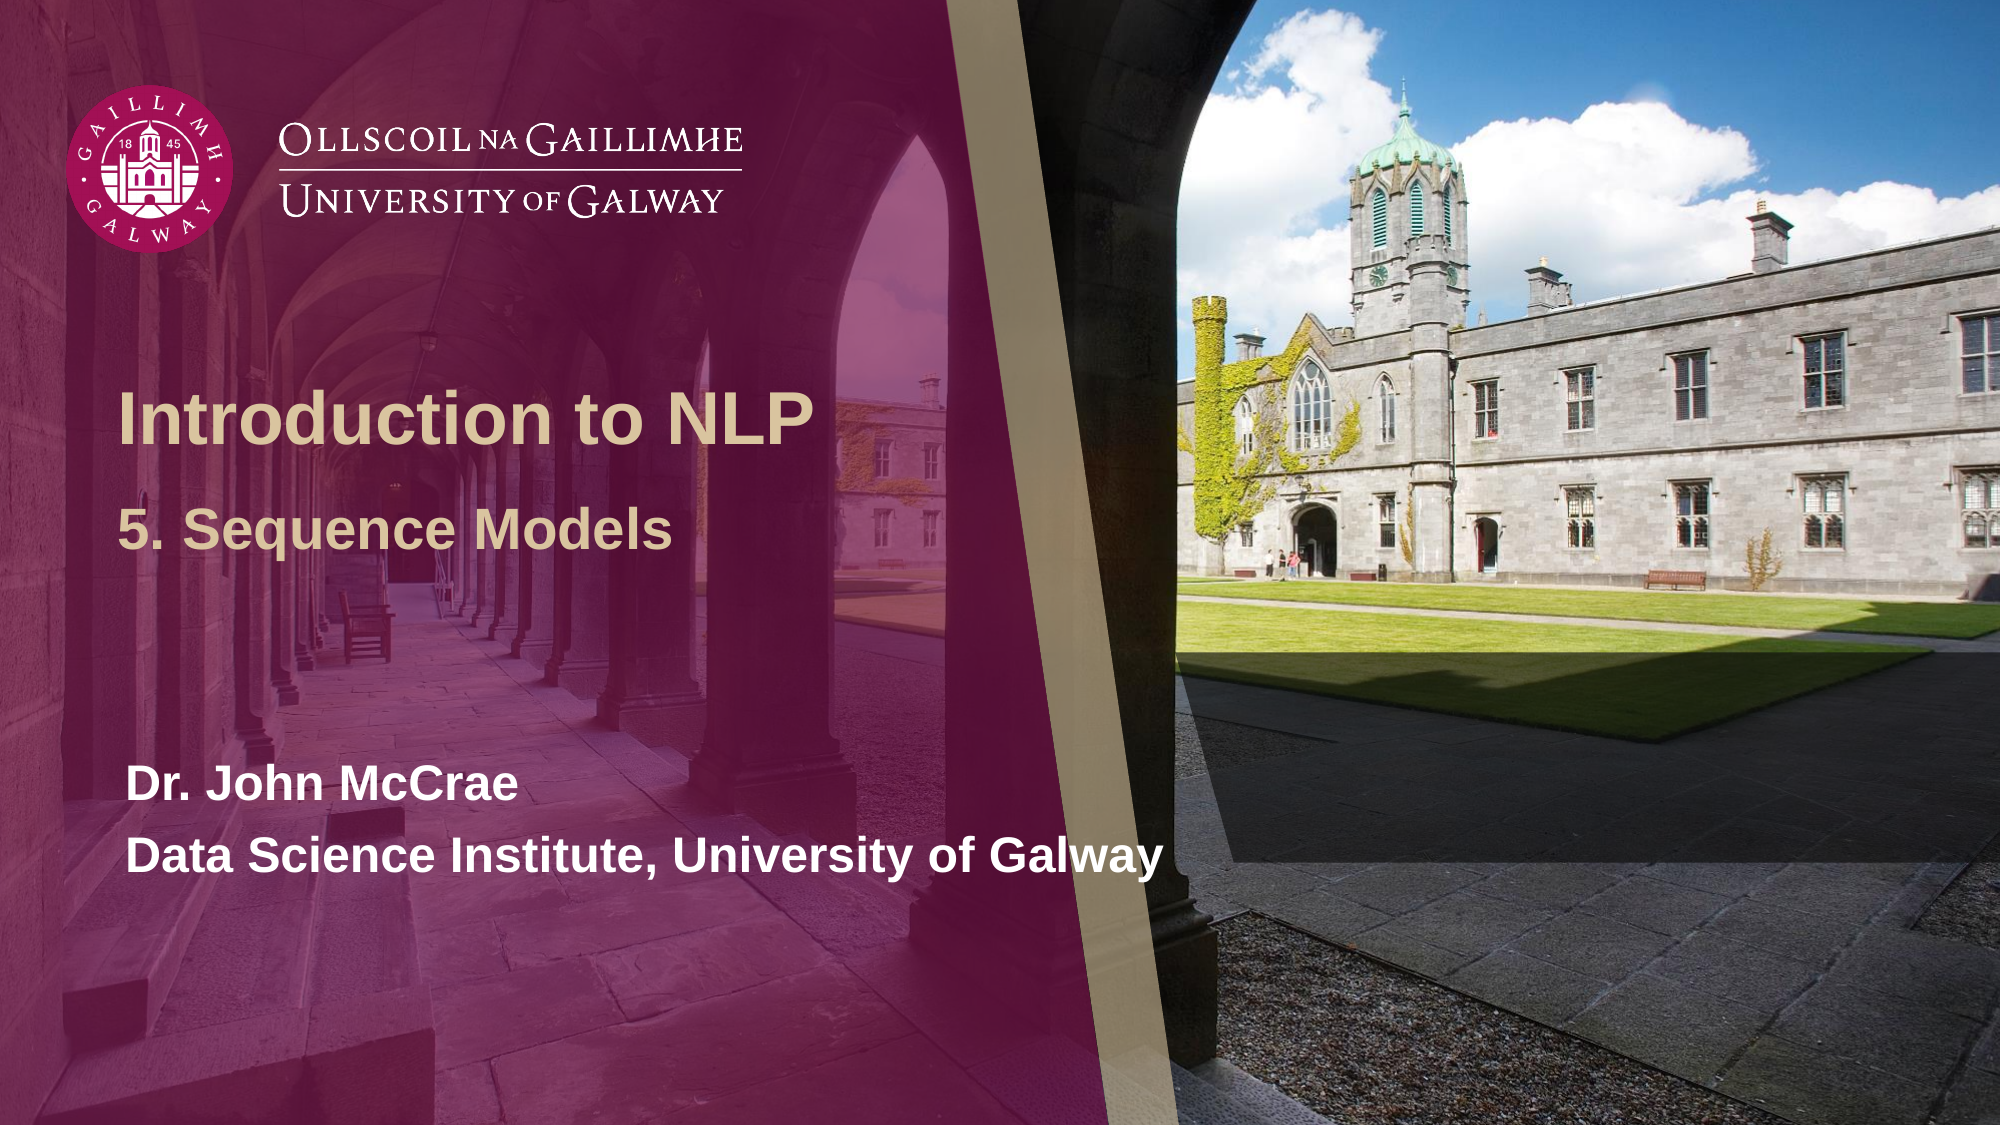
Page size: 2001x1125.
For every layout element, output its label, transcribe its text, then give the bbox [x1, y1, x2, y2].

picture [1018, 0, 2000, 1125]
picture [66, 85, 742, 253]
subtitle Dr. John McCrae Data Science Institute, University of Galway [101, 723, 1198, 910]
title Introduction to NLP 5. Sequence Models [102, 337, 1001, 580]
